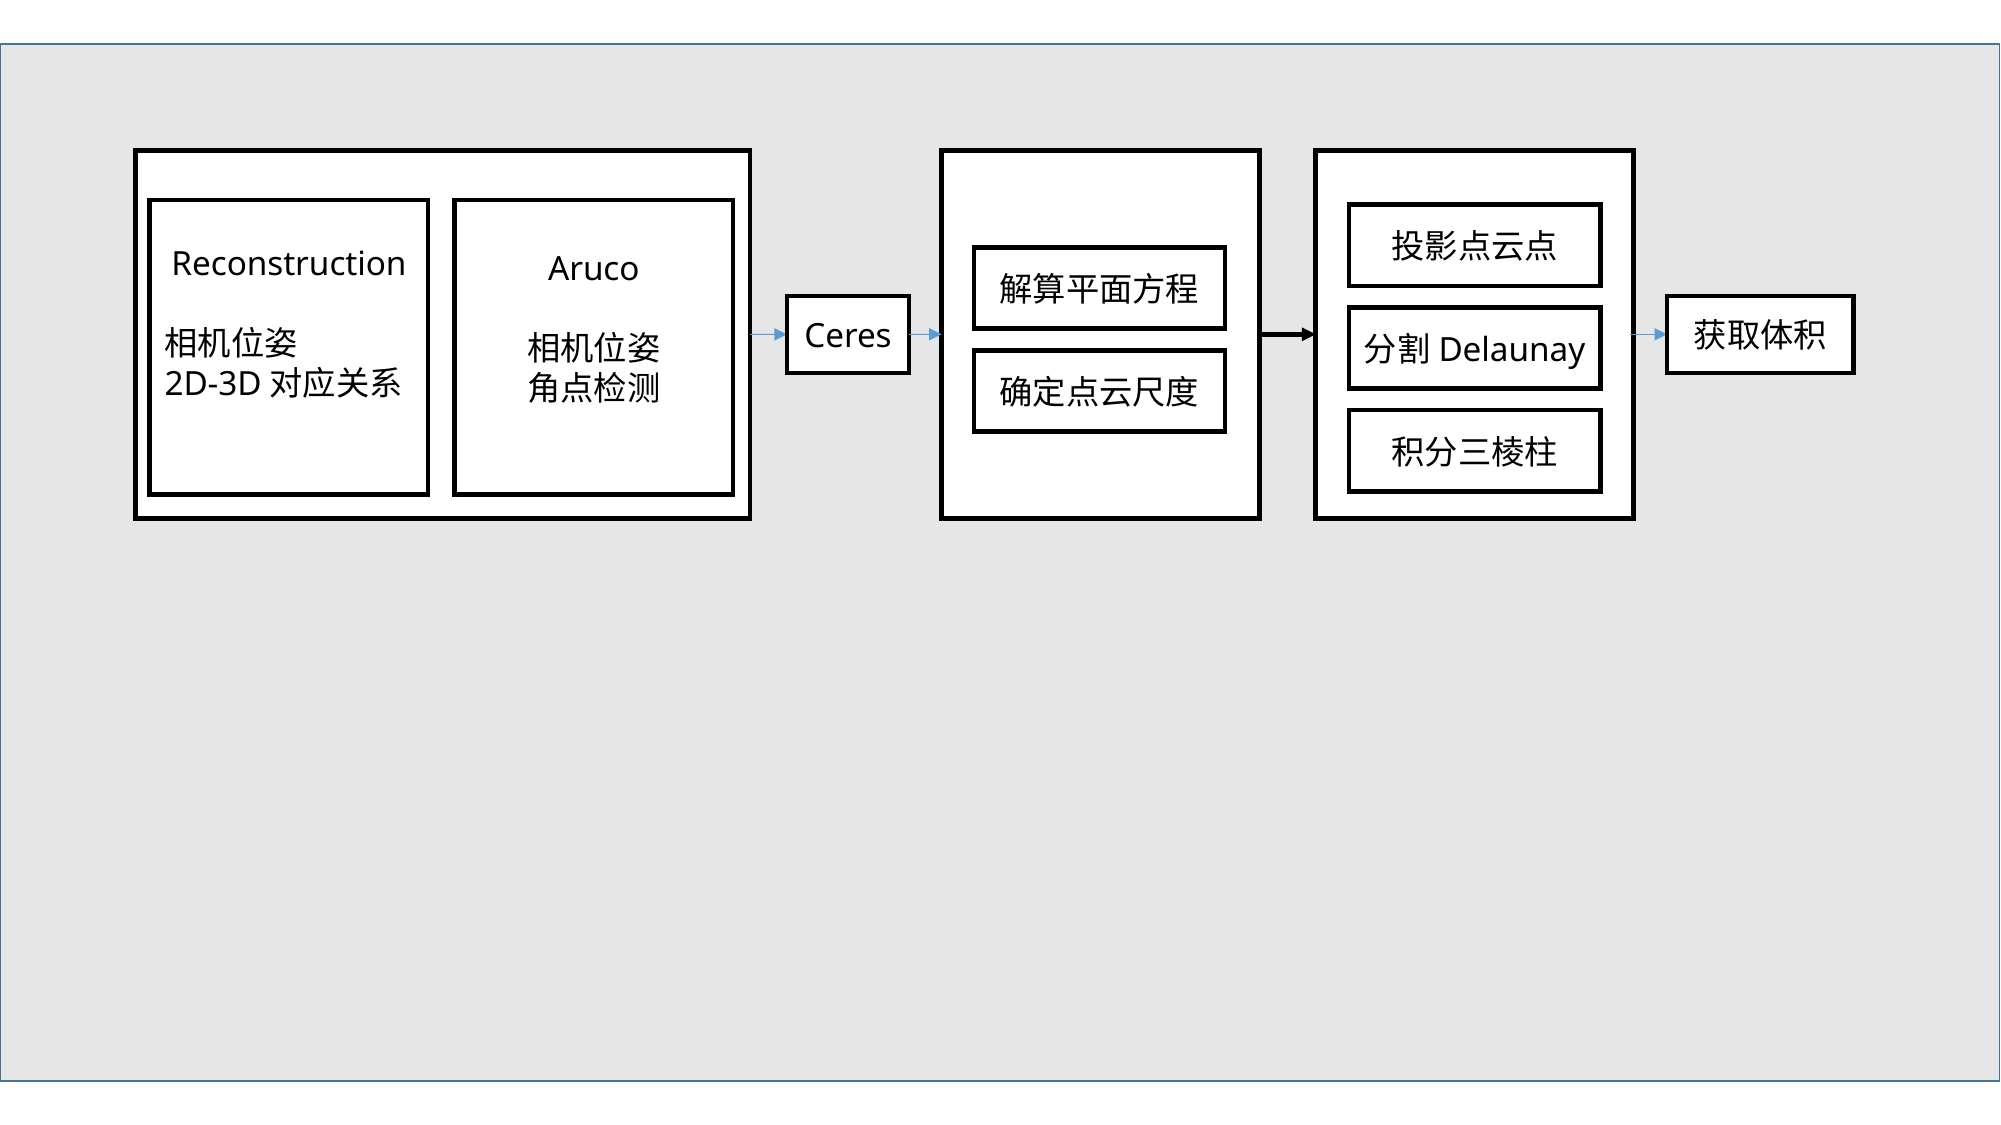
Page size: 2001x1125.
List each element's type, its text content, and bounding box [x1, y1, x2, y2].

text_box 解算平面方程 [973, 247, 1226, 330]
text_box Ceres [786, 295, 910, 374]
text_box Reconstruction 相机位姿 2D-3D对应关系 [149, 199, 429, 496]
text_box 获取体积 [1666, 295, 1855, 374]
text_box 投影点云点 [1348, 204, 1601, 287]
text_box [134, 149, 751, 519]
text_box 分割Delaunay [1348, 306, 1601, 390]
text_box 积分三棱柱 [1348, 409, 1601, 492]
text_box 确定点云尺度 [973, 349, 1226, 433]
text_box [1315, 149, 1635, 519]
text_box Aruco 相机位姿 角点检测 [454, 199, 734, 496]
text_box [0, 43, 2000, 1082]
text_box [940, 149, 1260, 519]
